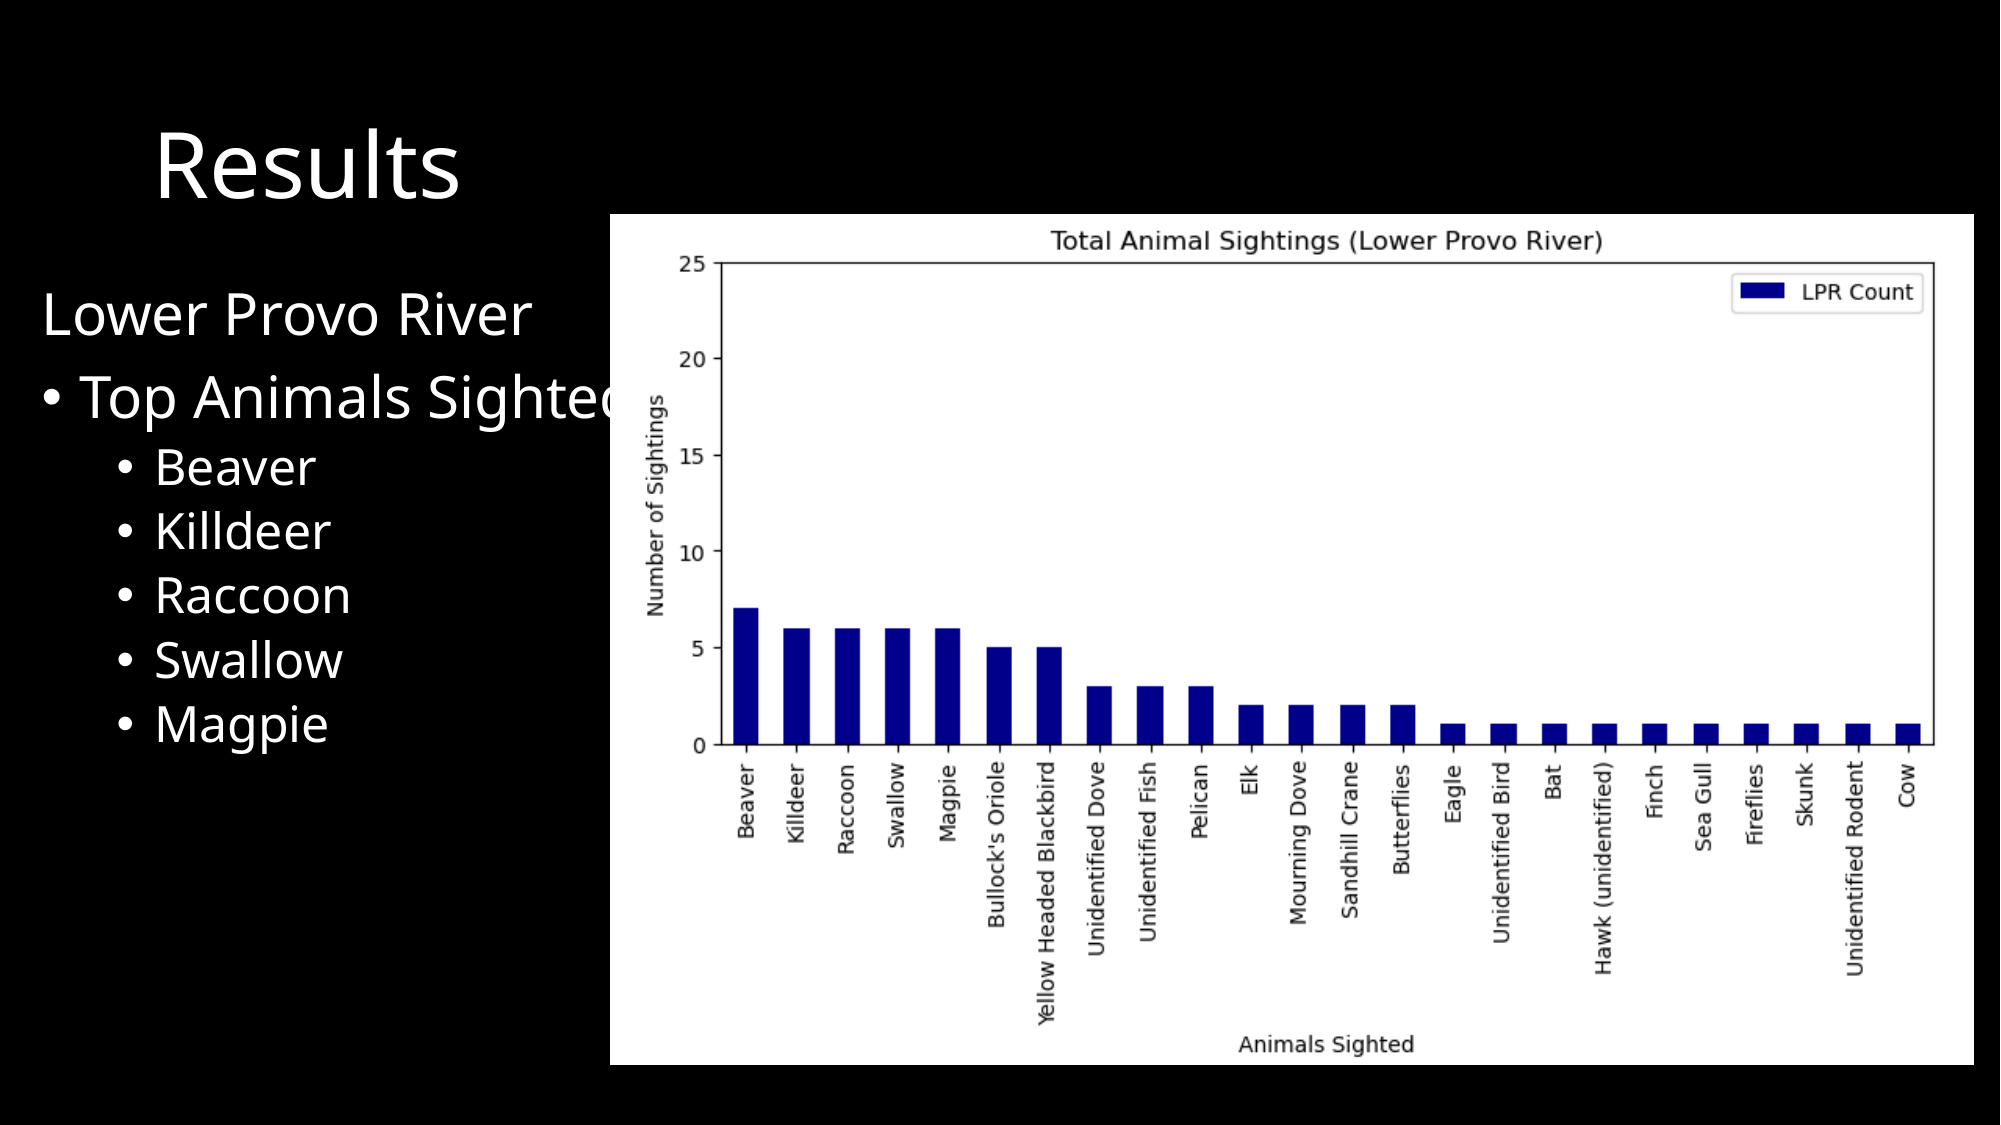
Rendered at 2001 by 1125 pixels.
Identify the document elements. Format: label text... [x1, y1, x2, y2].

title Results [137, 59, 1863, 277]
picture [610, 214, 1974, 1066]
list Lower Provo River Top Animals Sighted Beaver Killdeer Raccoon Swallow Magpie [26, 277, 610, 992]
